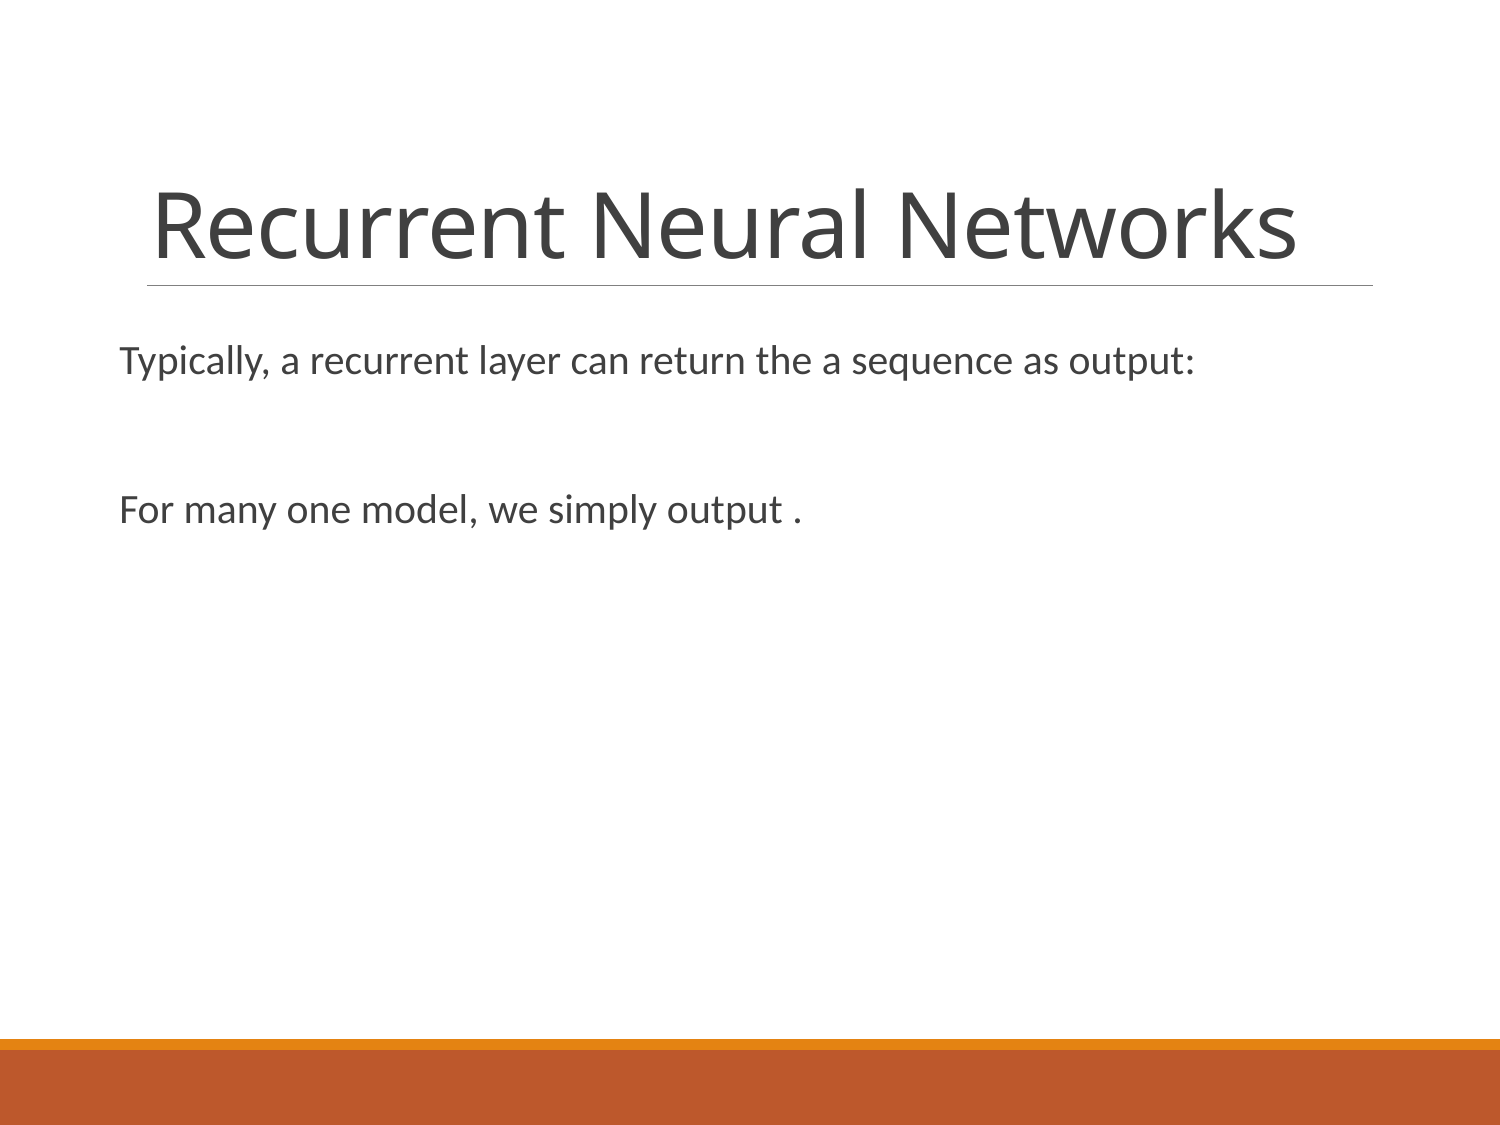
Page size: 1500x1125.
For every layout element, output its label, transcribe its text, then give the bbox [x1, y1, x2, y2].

title Recurrent Neural Networks [135, 47, 1373, 285]
